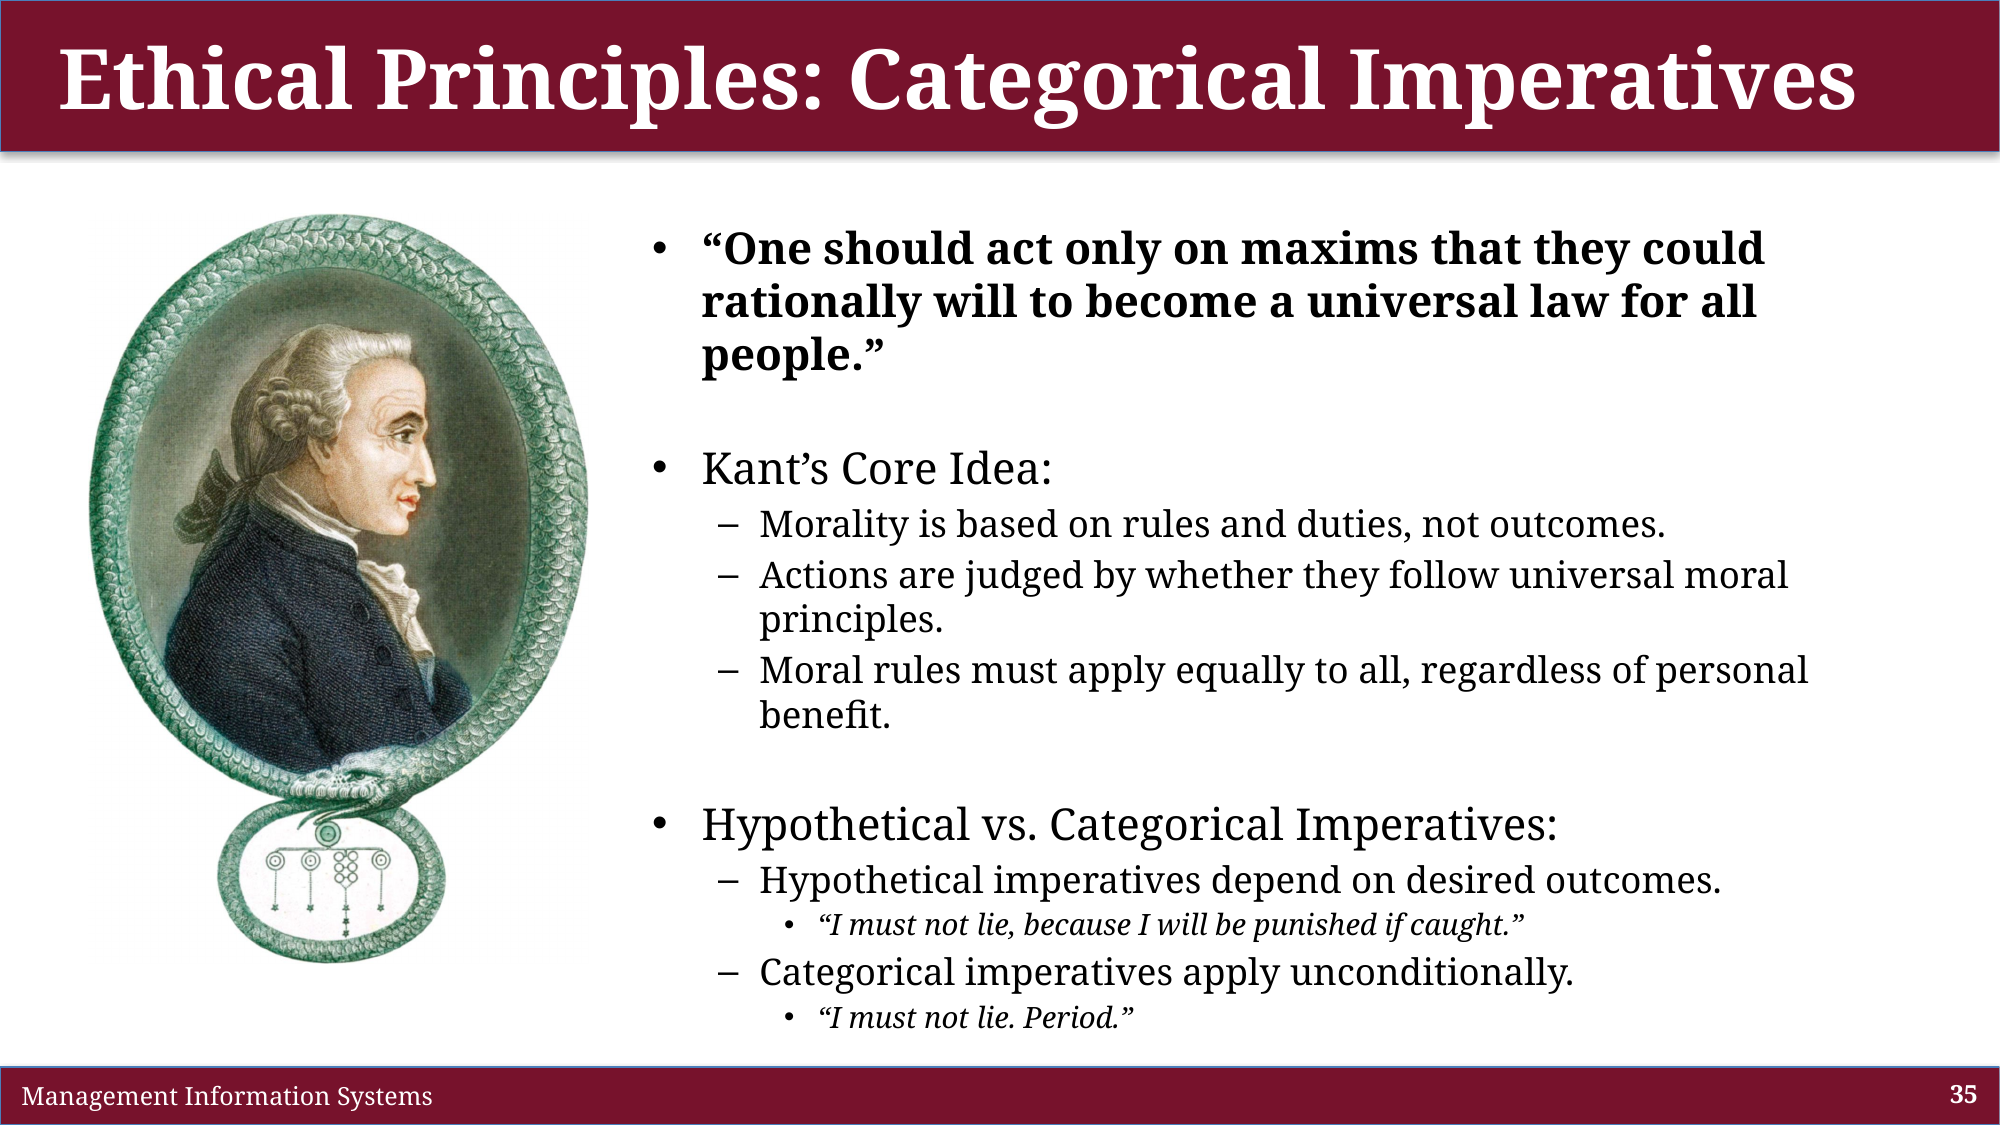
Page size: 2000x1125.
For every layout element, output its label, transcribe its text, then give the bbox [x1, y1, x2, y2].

slide_number 35 [1649, 1066, 2000, 1125]
title Ethical Principles: Categorical Imperatives [0, 0, 2000, 152]
text_box [475, 1066, 1649, 1125]
footer Management Information Systems [0, 1066, 475, 1125]
picture [88, 213, 589, 964]
list “One should act only on maxims that they could rationally will to become a universal law for all people.” Kant’s Core Idea: Morality is based on rules and duties, not outcomes. Actions are judged by whether they follow universal moral principles. Moral rules must apply equally to all, regardless of personal benefit. Hypothetical vs. Categorical Imperatives: Hypothetical imperatives depend on desired outcomes. “I must not lie, because I will be punished if caught.” Categorical imperatives apply unconditionally. “I must not lie. Period.” [637, 213, 1911, 1047]
